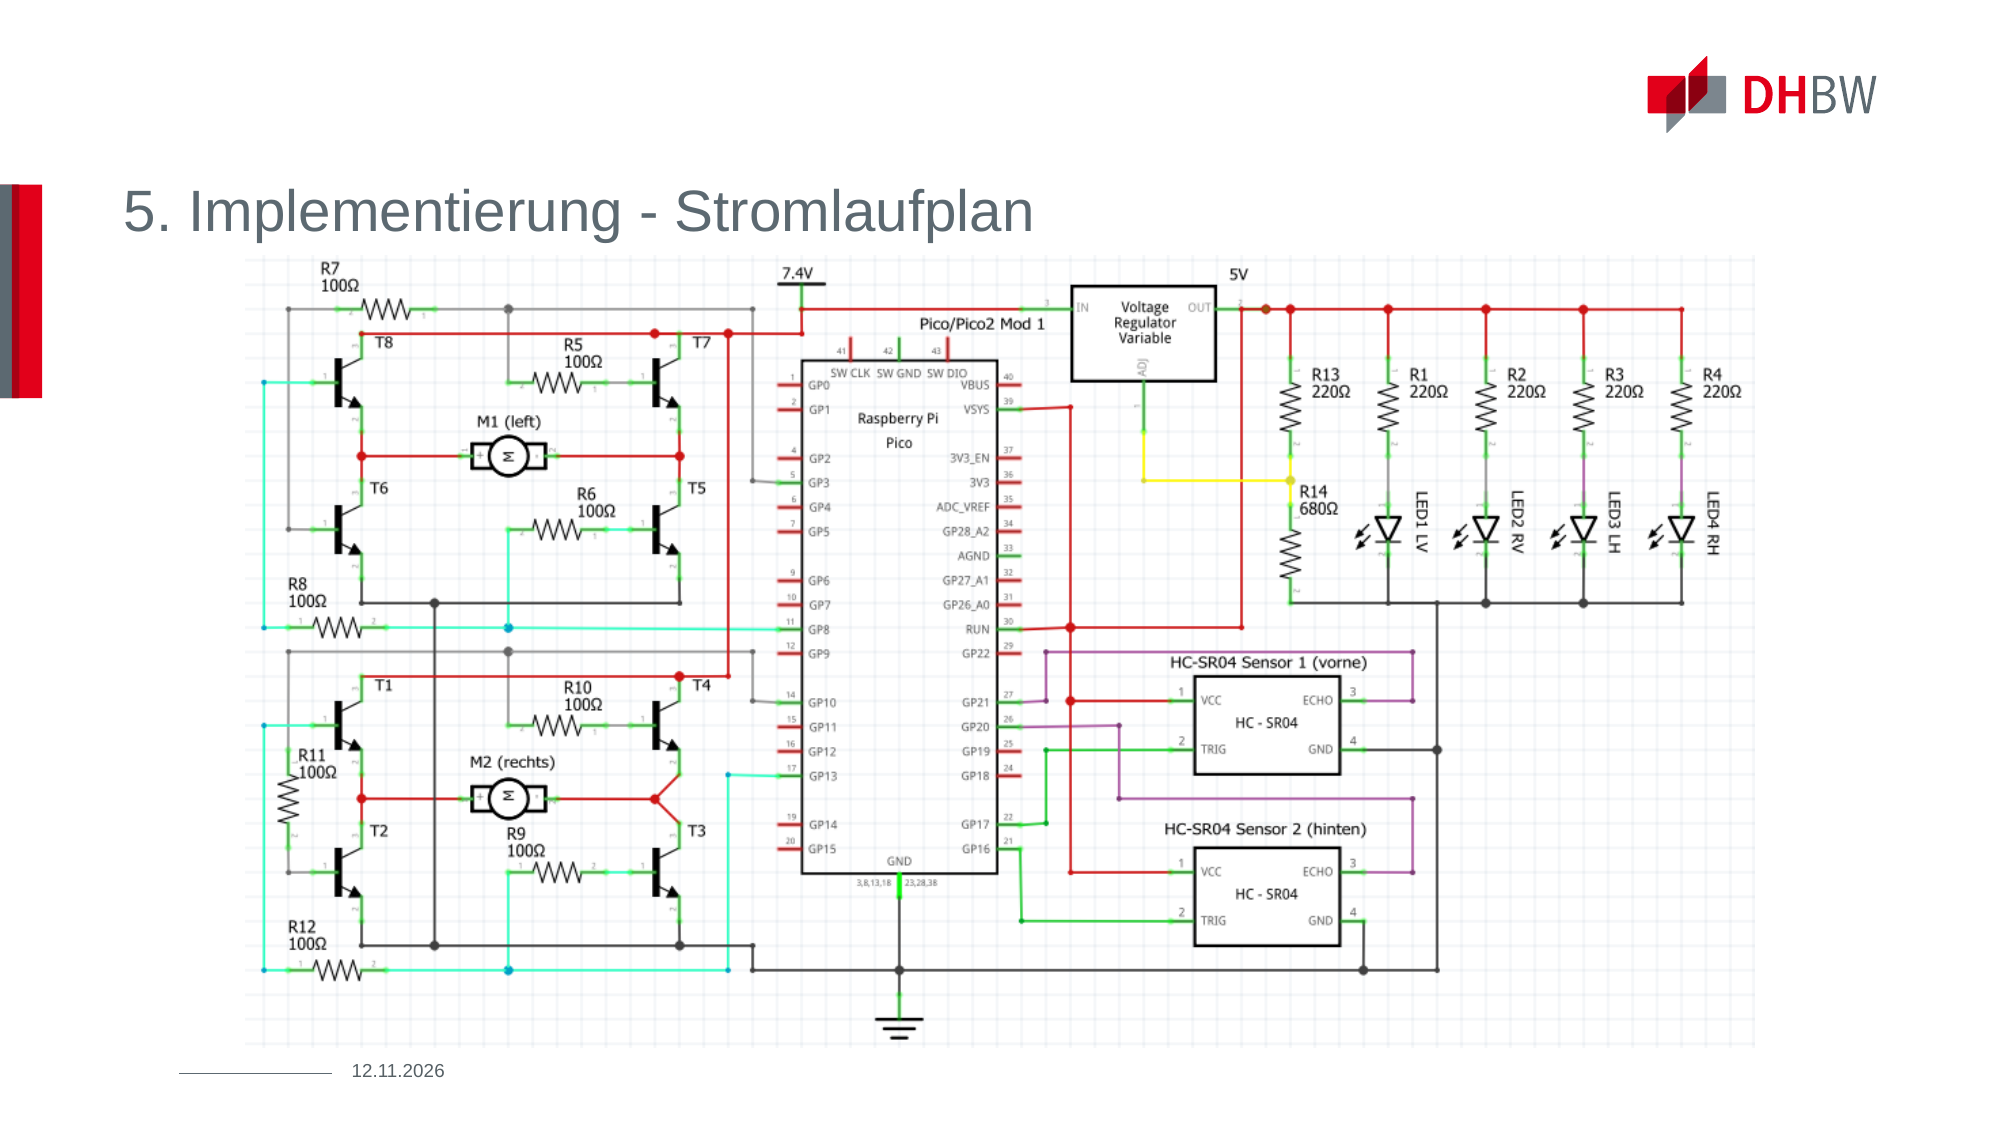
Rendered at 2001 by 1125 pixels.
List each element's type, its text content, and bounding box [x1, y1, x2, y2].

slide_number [351, 1058, 498, 1094]
title 5. Implementierung - Stromlaufplan [123, 172, 1438, 256]
picture [244, 255, 1755, 1048]
